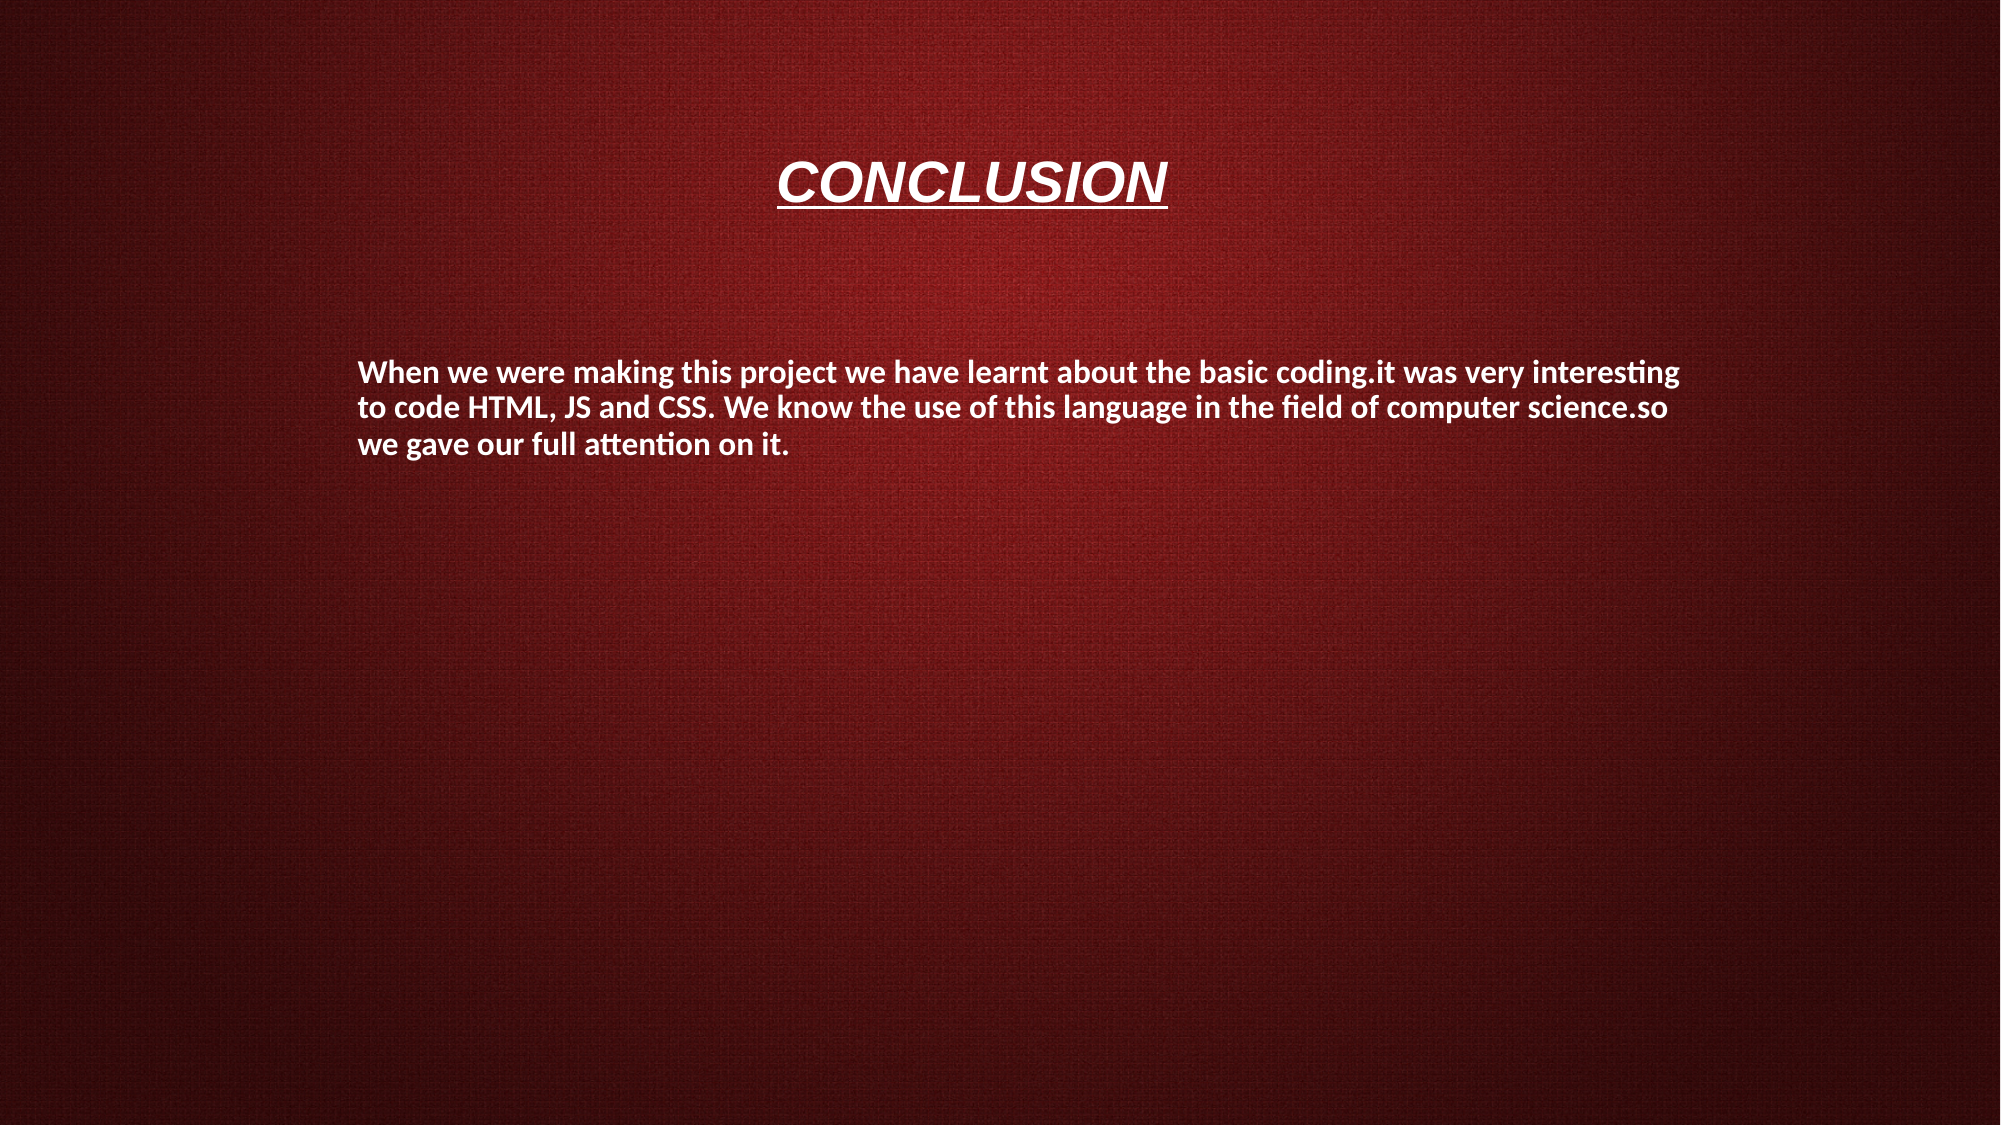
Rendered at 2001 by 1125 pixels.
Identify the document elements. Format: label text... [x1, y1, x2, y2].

title CONCLUSION [648, 137, 1297, 223]
subtitle When we were making this project we have learnt about the basic coding.it was very interesting to code HTML, JS and CSS. We know the use of this language in the field of computer science.so we gave our full attention on it. [342, 346, 1725, 638]
picture [0, 0, 2001, 1125]
